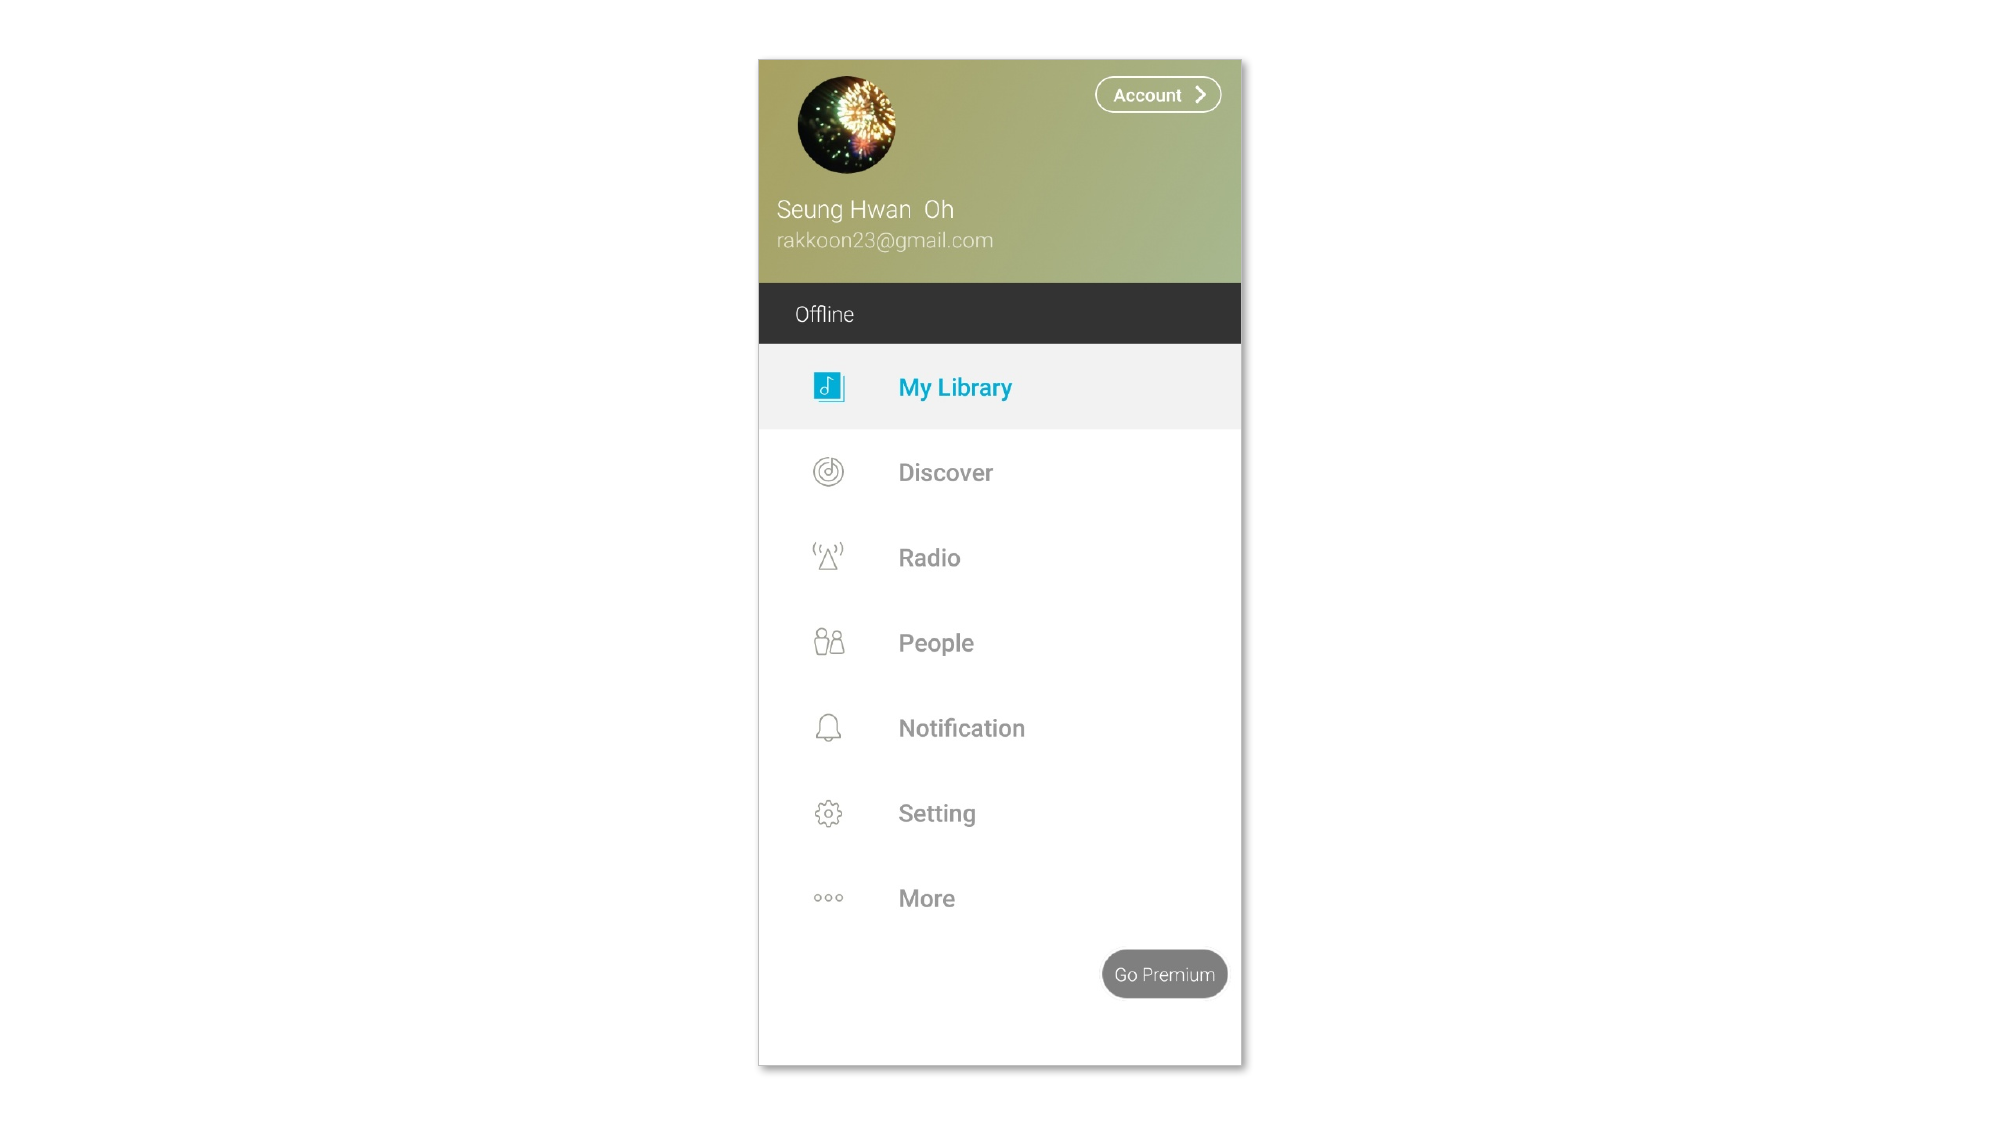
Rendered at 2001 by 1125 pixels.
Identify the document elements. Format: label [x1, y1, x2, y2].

picture [758, 59, 1242, 1066]
